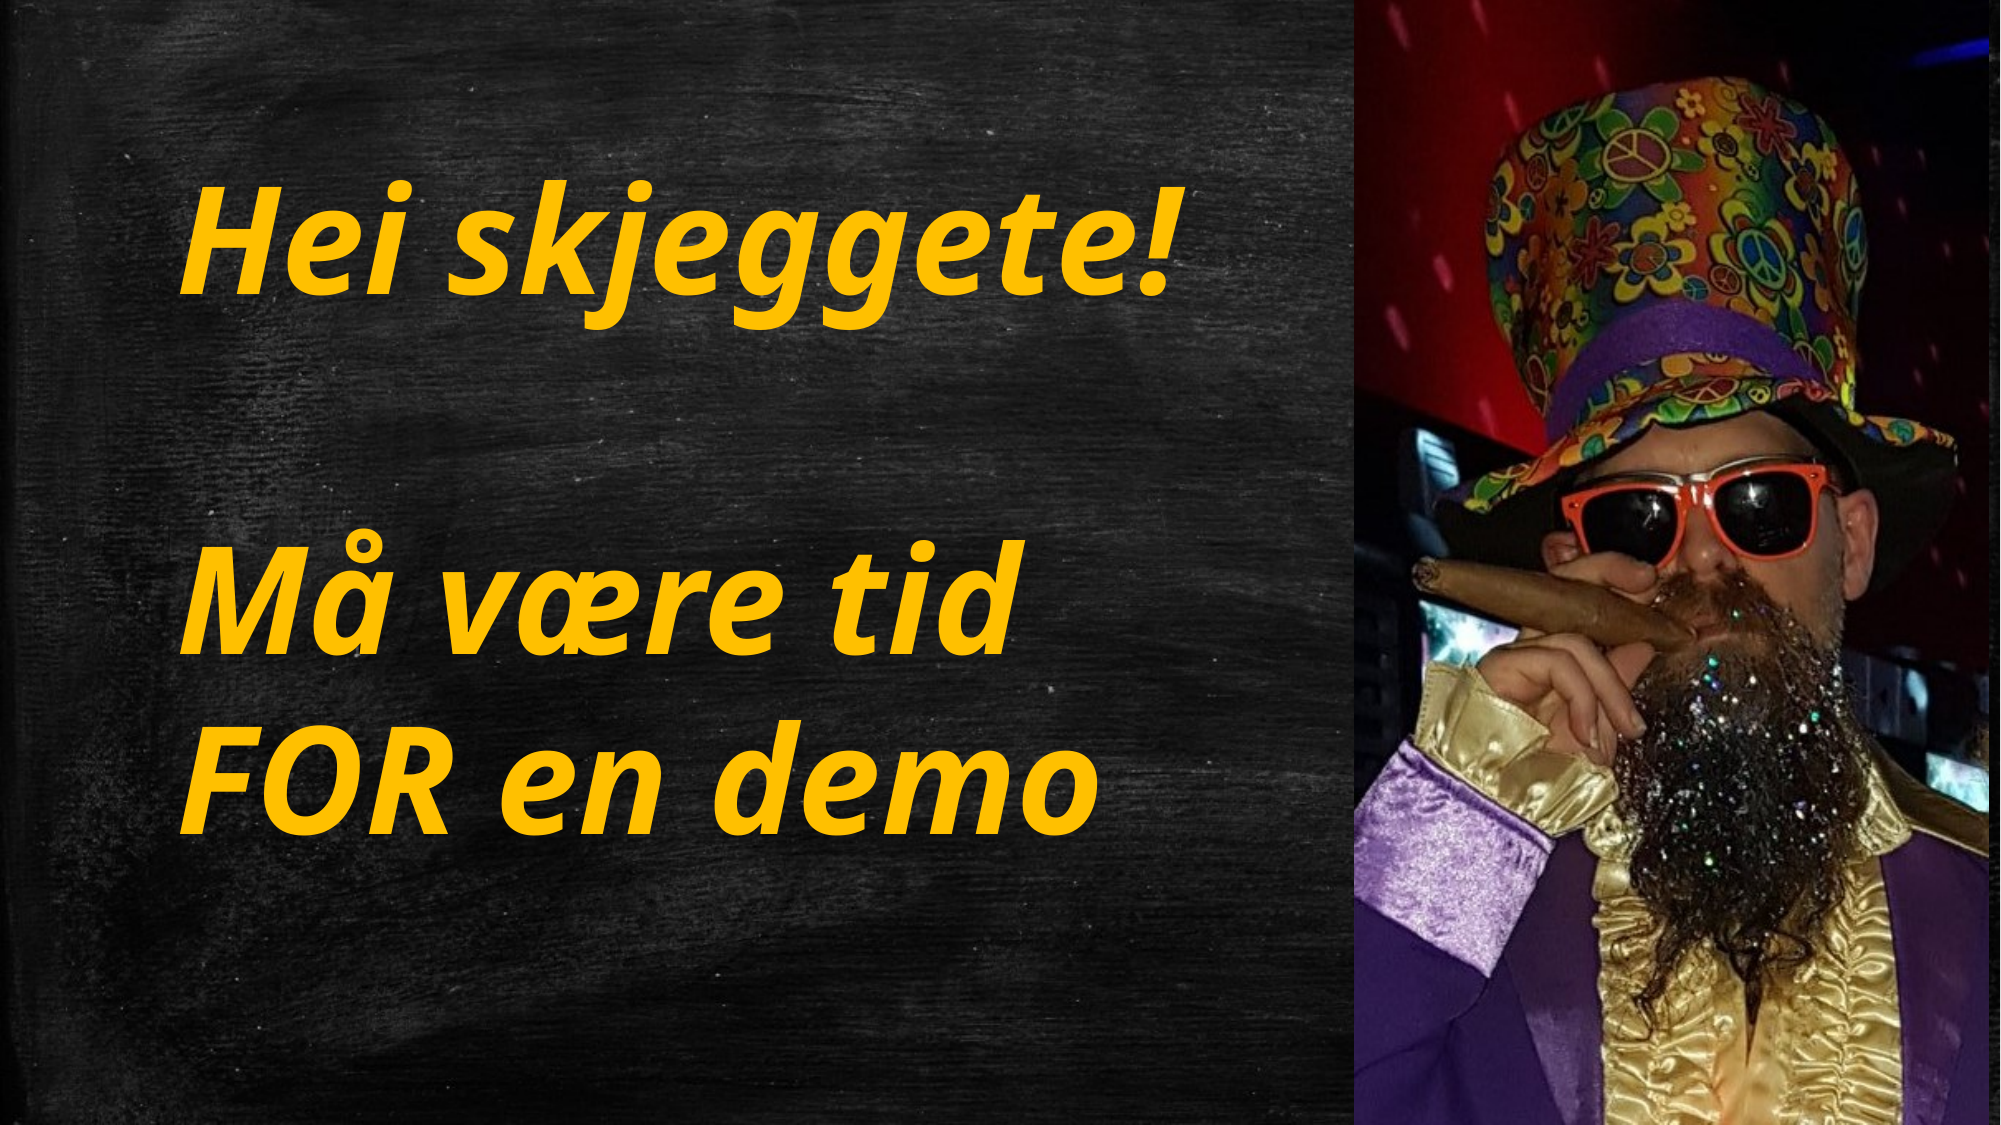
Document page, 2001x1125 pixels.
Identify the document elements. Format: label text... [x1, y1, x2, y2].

text_box Hei skjeggete! Må være tid FOR en demo [161, 137, 1272, 872]
picture [1354, 0, 1989, 1125]
